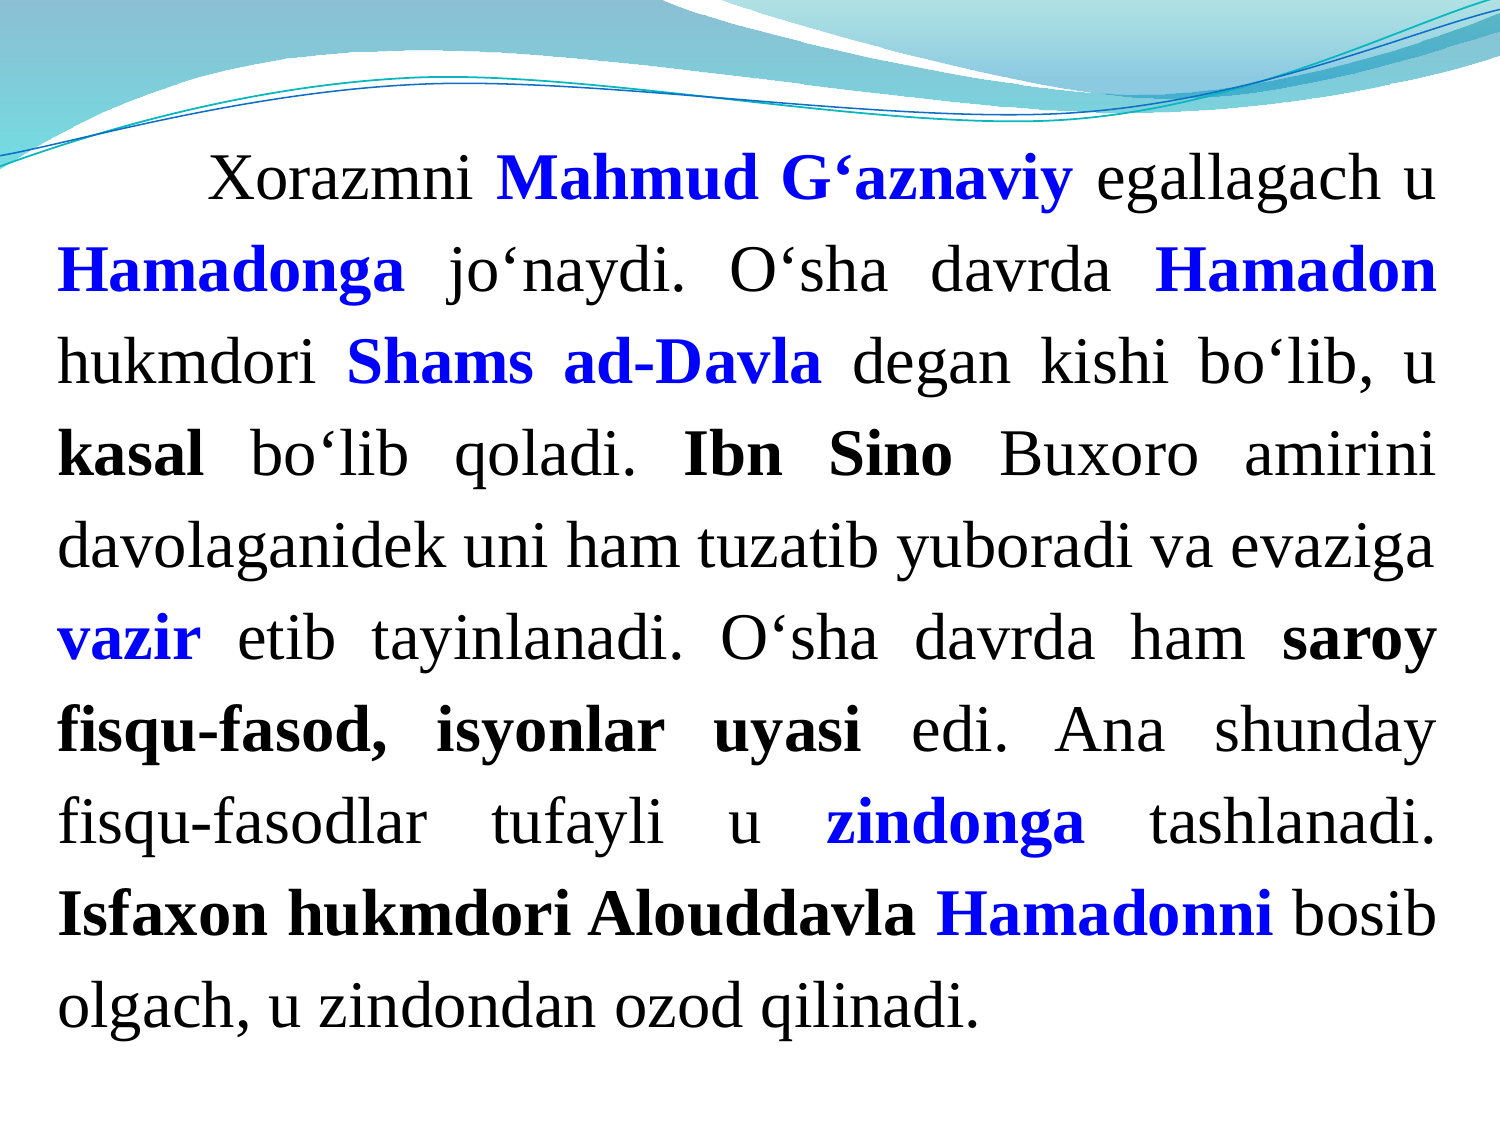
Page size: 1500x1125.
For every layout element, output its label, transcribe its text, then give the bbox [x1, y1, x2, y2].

text_box Xorazmni Mahmud G‘aznaviy egallagach u Hamadonga jo‘naydi. O‘sha davrda Hamadon hukmdori Shams ad-Davla degan kishi bo‘lib, u kasal bo‘lib qoladi. Ibn Sino Buxoro amirini davolaganidek uni ham tuzatib yuboradi va evaziga vazir etib tayinlanadi. O‘sha davrda ham saroy fisqu-fasod, isyonlar uyasi edi. Ana shunday fisqu-fasodlar tufayli u zindonga tashlanadi. Isfaxon hukmdori Alouddavla Hamadonni bosib olgach, u zindondan ozod qilinadi. [42, 113, 1453, 1048]
